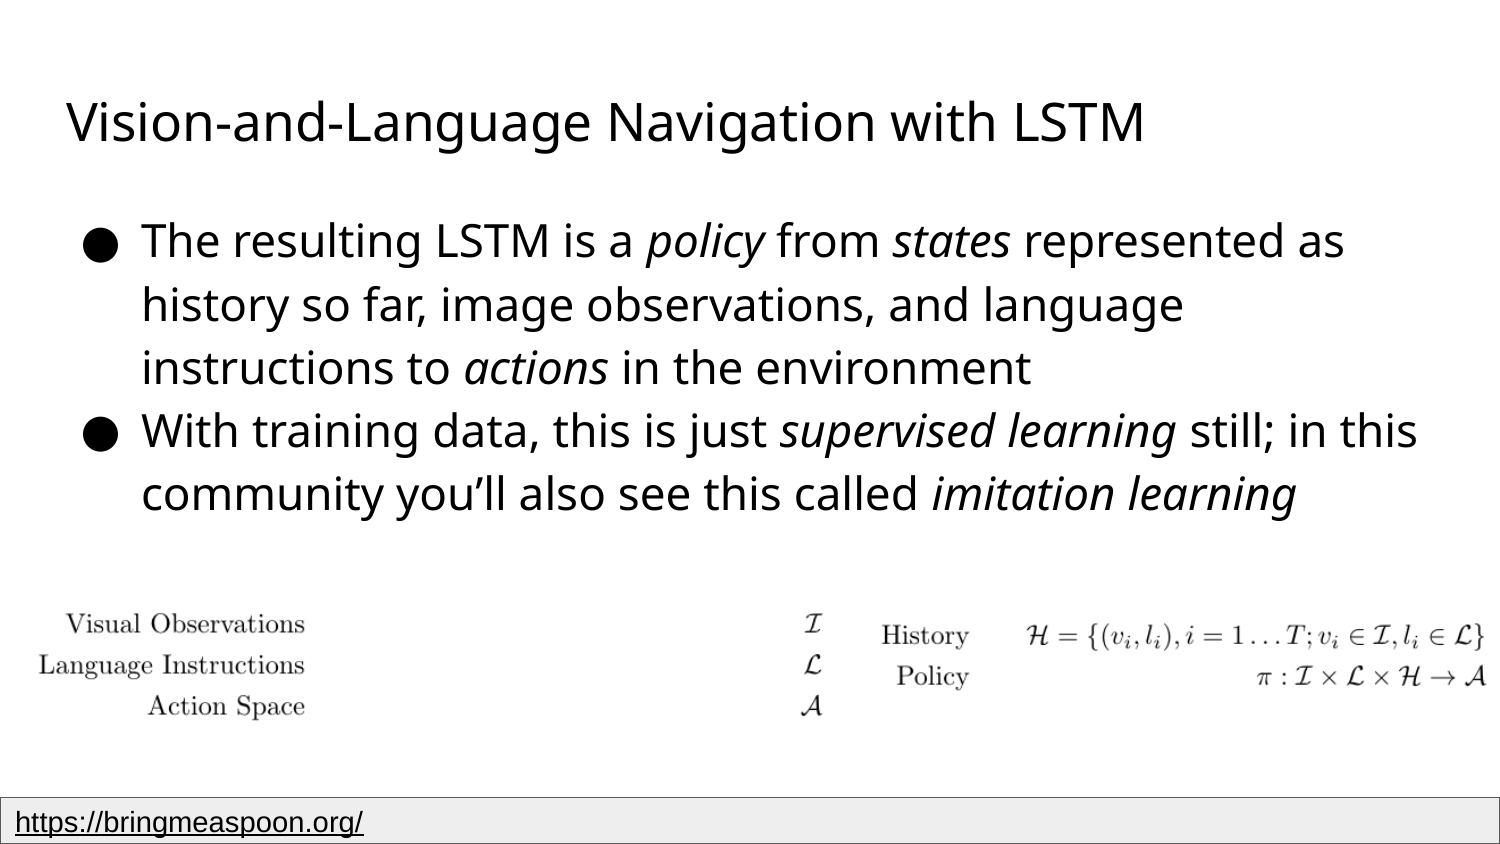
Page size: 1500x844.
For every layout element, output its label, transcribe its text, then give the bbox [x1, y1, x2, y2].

title Vision-and-Language Navigation with LSTM [51, 72, 1449, 167]
picture [35, 579, 1500, 727]
list The resulting LSTM is a policy from states represented as history so far, image observations, and language instructions to actions in the environment With training data, this is just supervised learning still; in this community you’ll also see this called imitation learning [51, 189, 1449, 551]
text_box https://bringmeaspoon.org/ [0, 797, 1500, 844]
